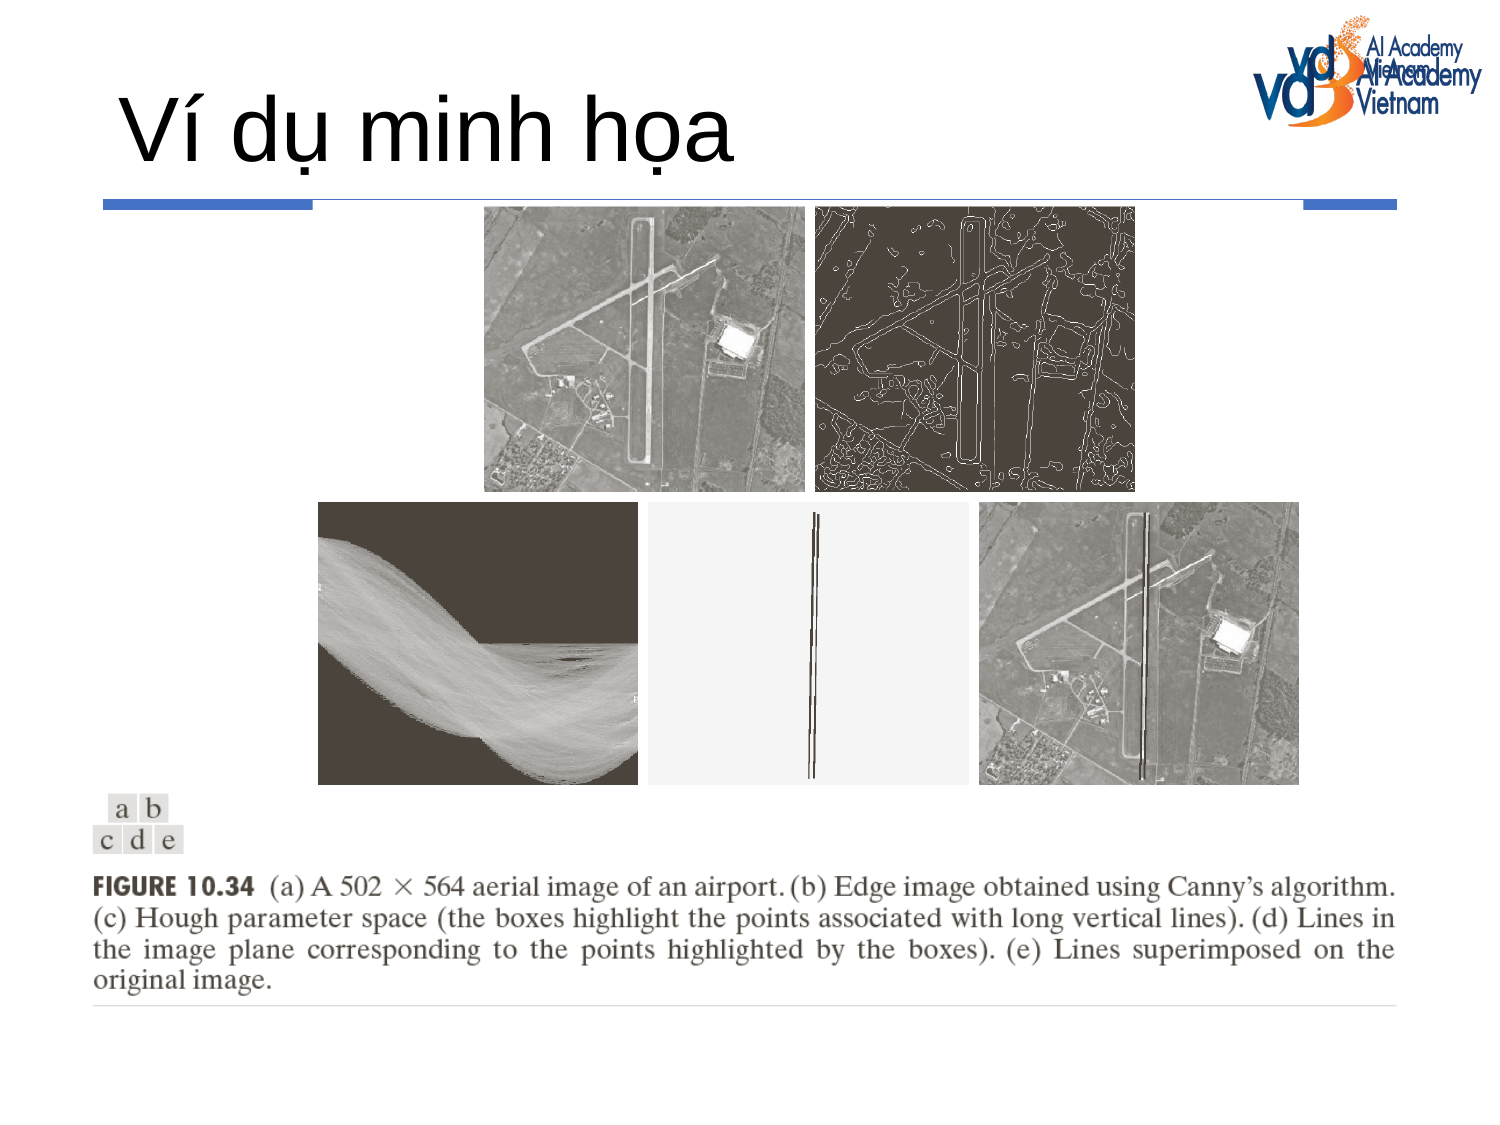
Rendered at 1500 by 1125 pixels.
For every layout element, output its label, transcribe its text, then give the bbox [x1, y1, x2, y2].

title Ví dụ minh họa [103, 59, 1397, 204]
picture [79, 199, 1414, 1011]
picture [1253, 15, 1482, 127]
